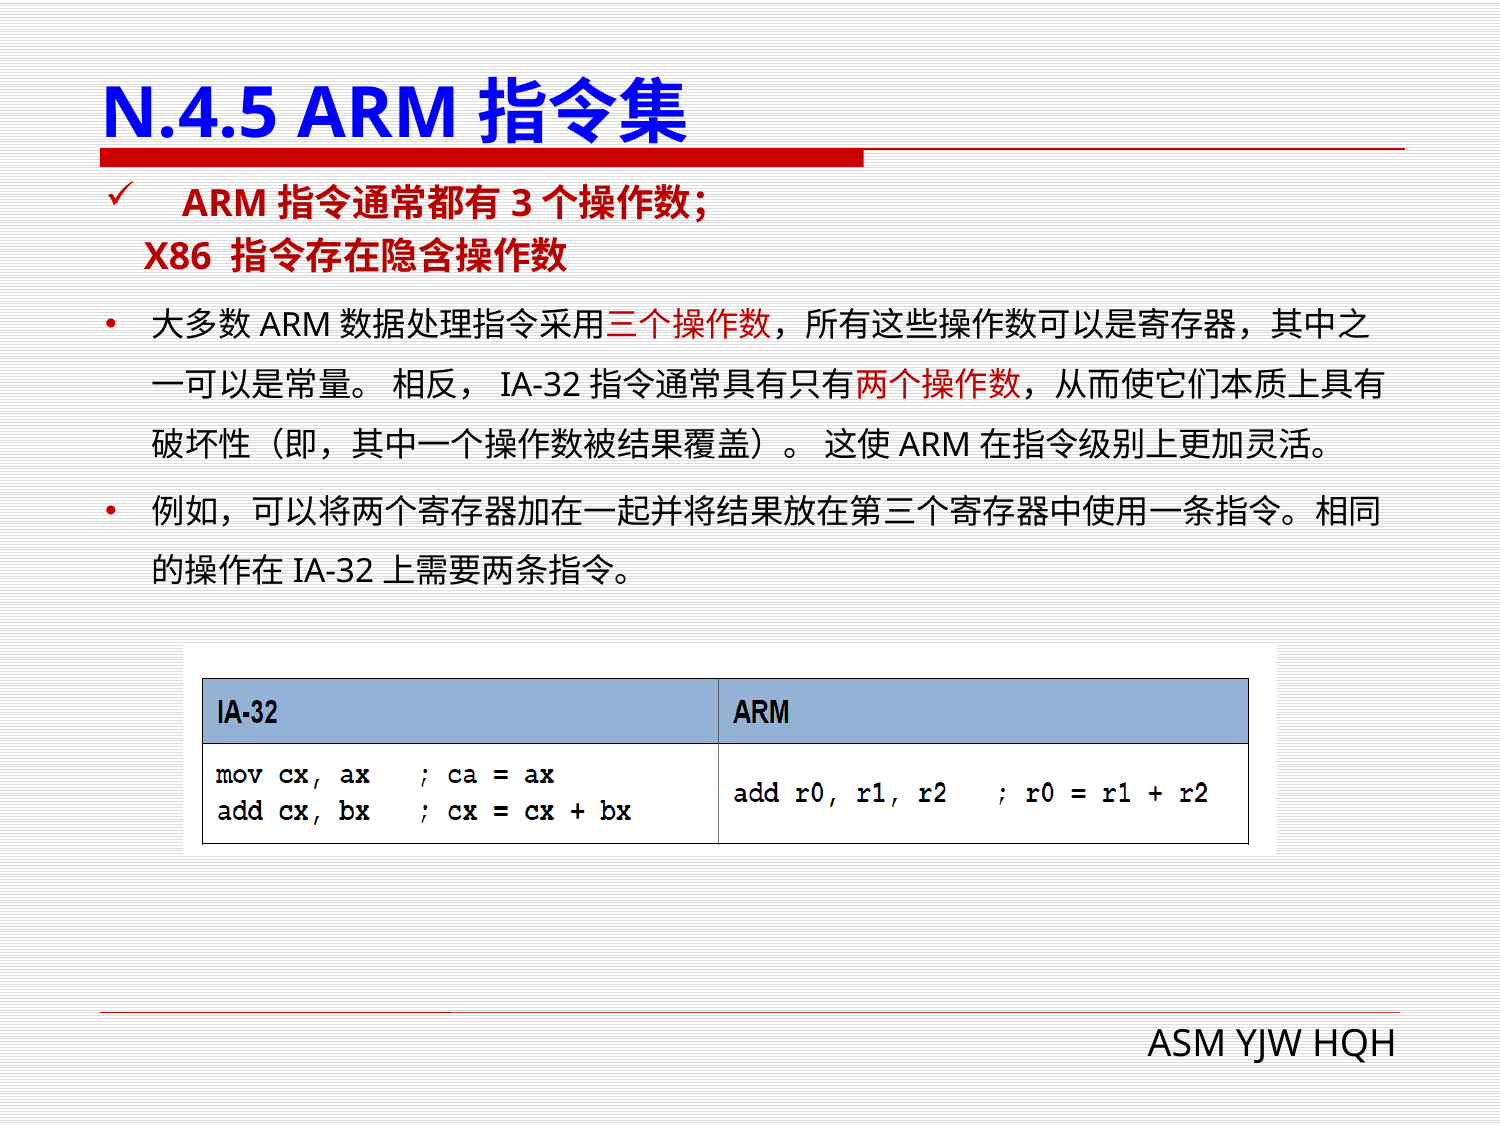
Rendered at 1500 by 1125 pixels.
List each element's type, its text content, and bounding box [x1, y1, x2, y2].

picture [182, 644, 1277, 857]
list ARM指令通常都有3个操作数； X86 指令存在隐含操作数 大多数ARM数据处理指令采用三个操作数，所有这些操作数可以是寄存器，其中之一可以是常量。 相反，IA-32指令通常具有只有两个操作数，从而使它们本质上具有破坏性（即，其中一个操作数被结果覆盖）。 这使ARM在指令级别上更加灵活。 例如，可以将两个寄存器加在一起并将结果放在第三个寄存器中使用一条指令。相同的操作在IA-32上需要两条指令。 [90, 171, 1410, 973]
title N.4.5 ARM指令集 [100, 66, 1421, 147]
